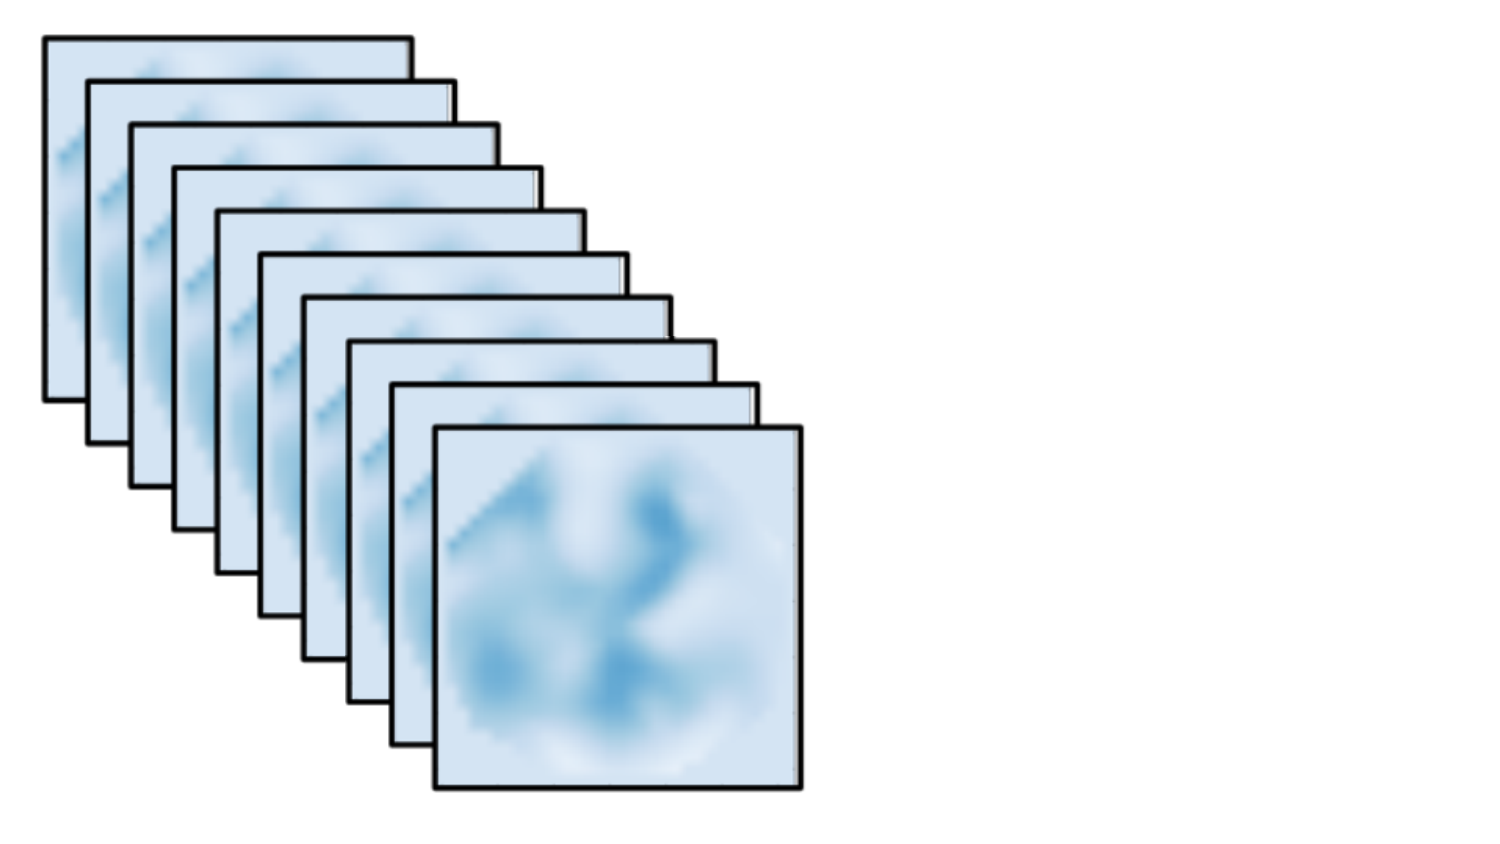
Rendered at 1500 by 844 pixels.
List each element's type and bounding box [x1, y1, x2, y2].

picture [24, 24, 810, 796]
